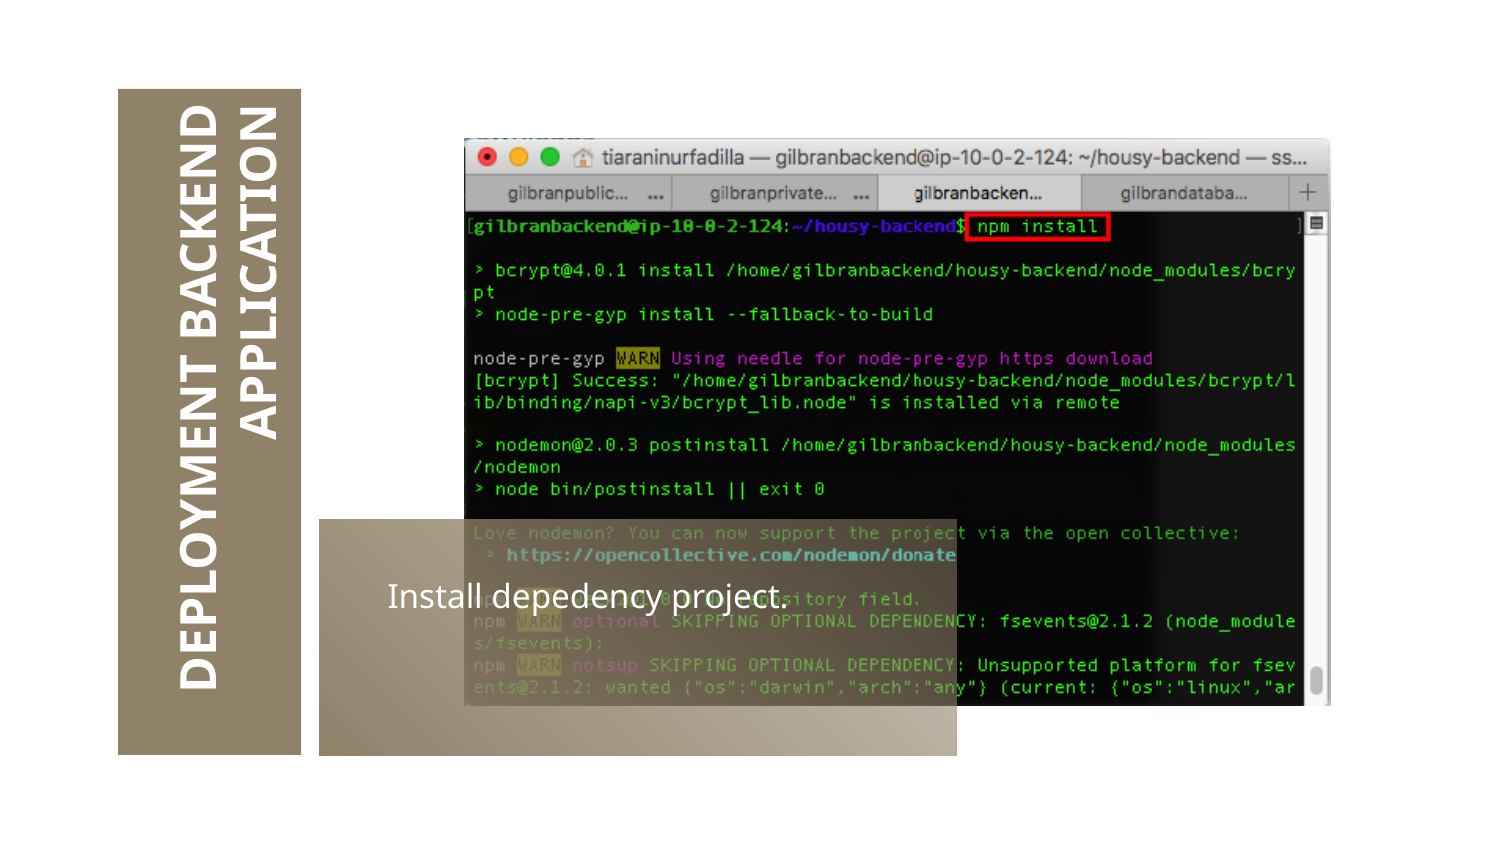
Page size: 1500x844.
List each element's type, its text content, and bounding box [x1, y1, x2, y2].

text_box [319, 519, 957, 756]
title DEPLOYMENT BACKEND APPLICATION [106, 88, 302, 755]
picture [464, 138, 1331, 706]
subtitle Install depedency project. [347, 554, 935, 729]
